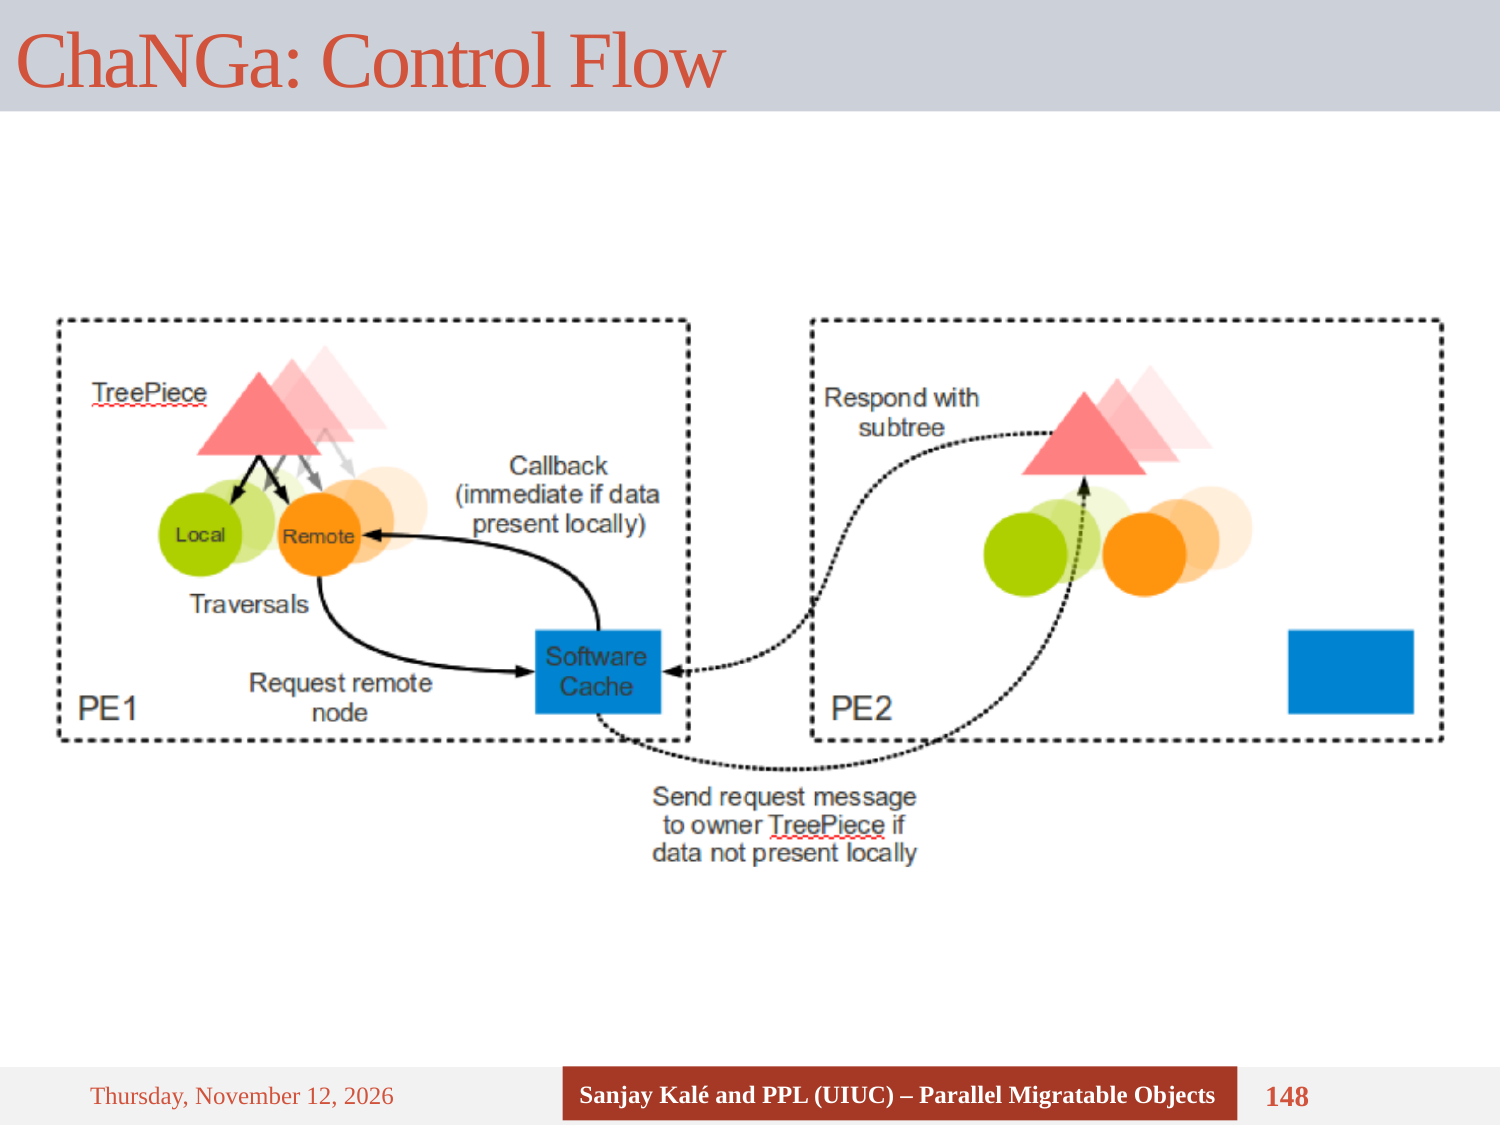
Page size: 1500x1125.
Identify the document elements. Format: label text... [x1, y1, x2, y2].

title ChaNGa: Control Flow [0, 0, 1500, 112]
slide_number 148 [1250, 1067, 1425, 1122]
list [35, 139, 1462, 1047]
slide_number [75, 1067, 550, 1122]
footer Sanjay Kalé and PPL (UIUC) – Parallel Migratable Objects [562, 1066, 1238, 1121]
